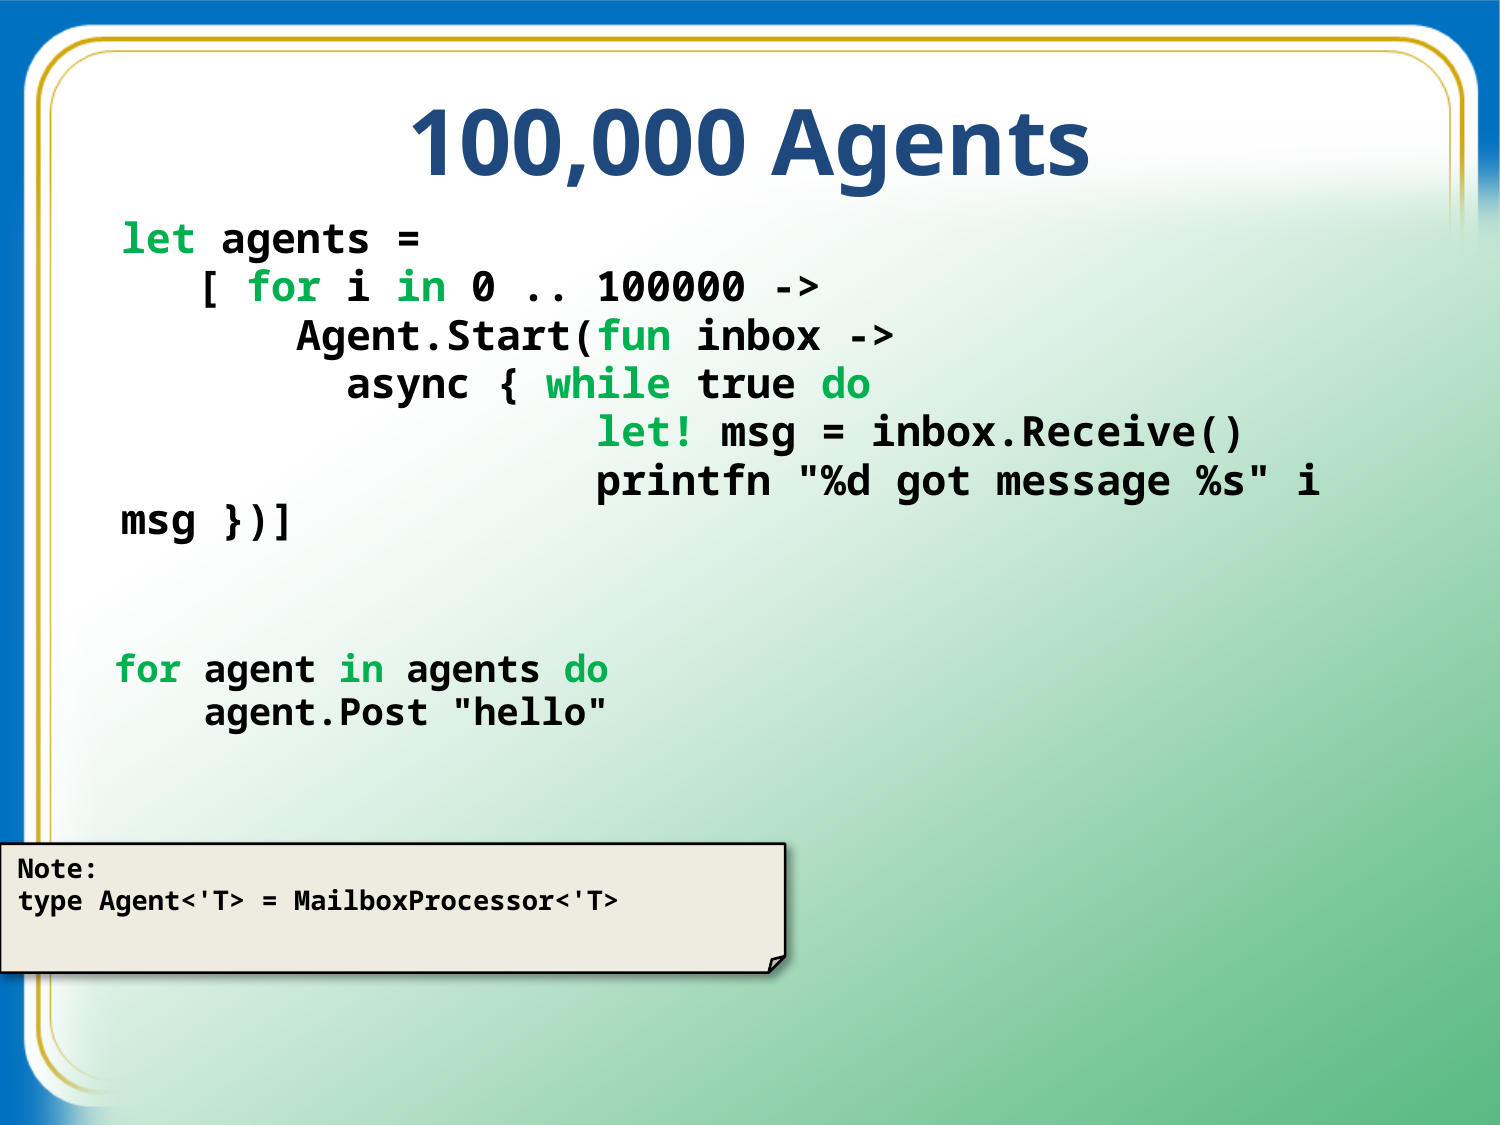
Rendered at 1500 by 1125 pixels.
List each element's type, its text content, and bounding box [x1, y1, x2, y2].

text_box Note: type Agent<'T> = MailboxProcessor<'T> [0, 843, 786, 973]
title 100,000 Agents [75, 45, 1425, 233]
list let agents = [ for i in 0 .. 100000 -> Agent.Start(fun inbox -> async { while true do let! msg = inbox.Receive() printfn "%d got message %s" i msg })] [106, 214, 1433, 537]
text_box for agent in agents do agent.Post "hello" [114, 547, 1441, 871]
picture [0, 0, 1500, 1125]
